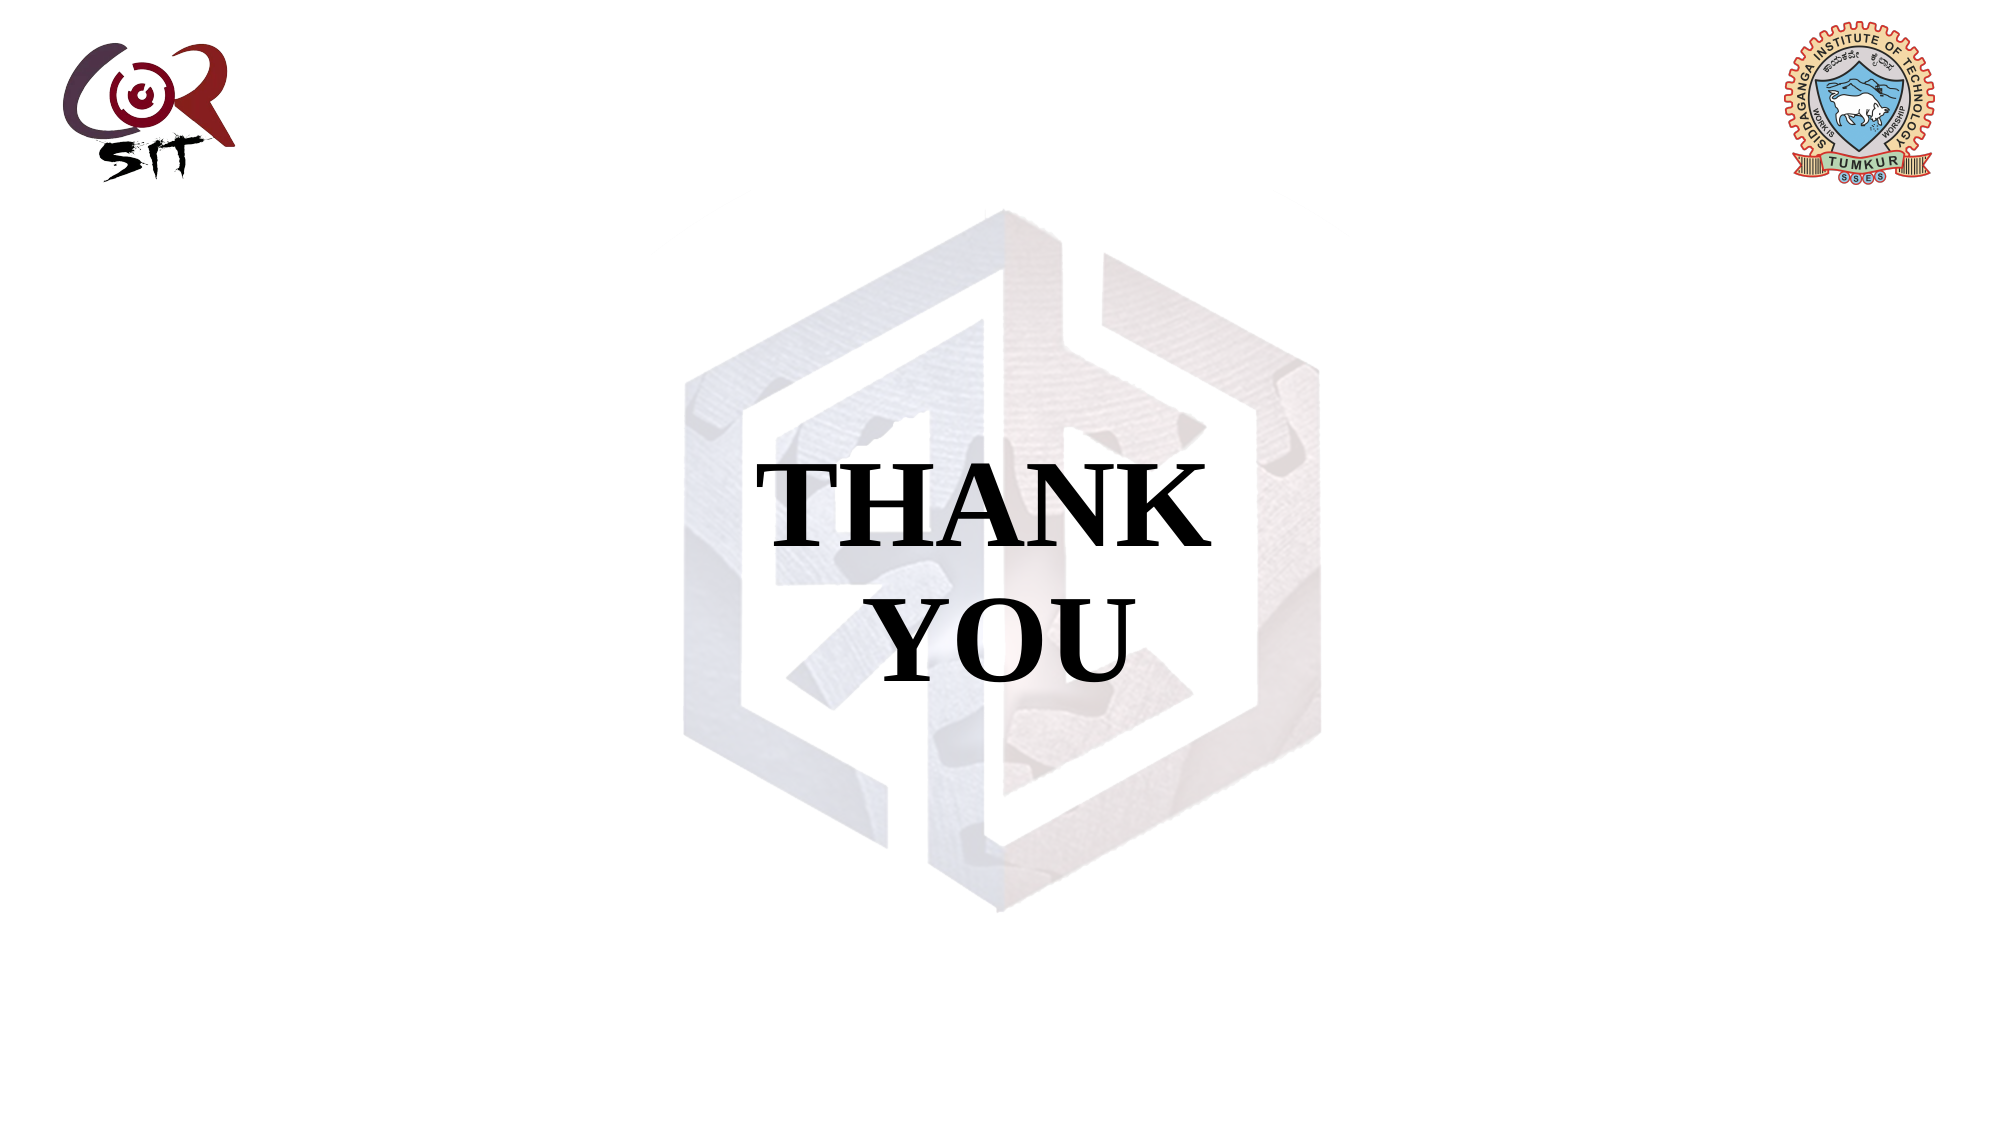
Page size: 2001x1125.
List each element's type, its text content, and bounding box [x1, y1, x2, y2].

picture [61, 41, 237, 185]
picture [1779, 21, 1939, 185]
title THANK YOU [249, 184, 1750, 716]
picture [650, 190, 1350, 935]
